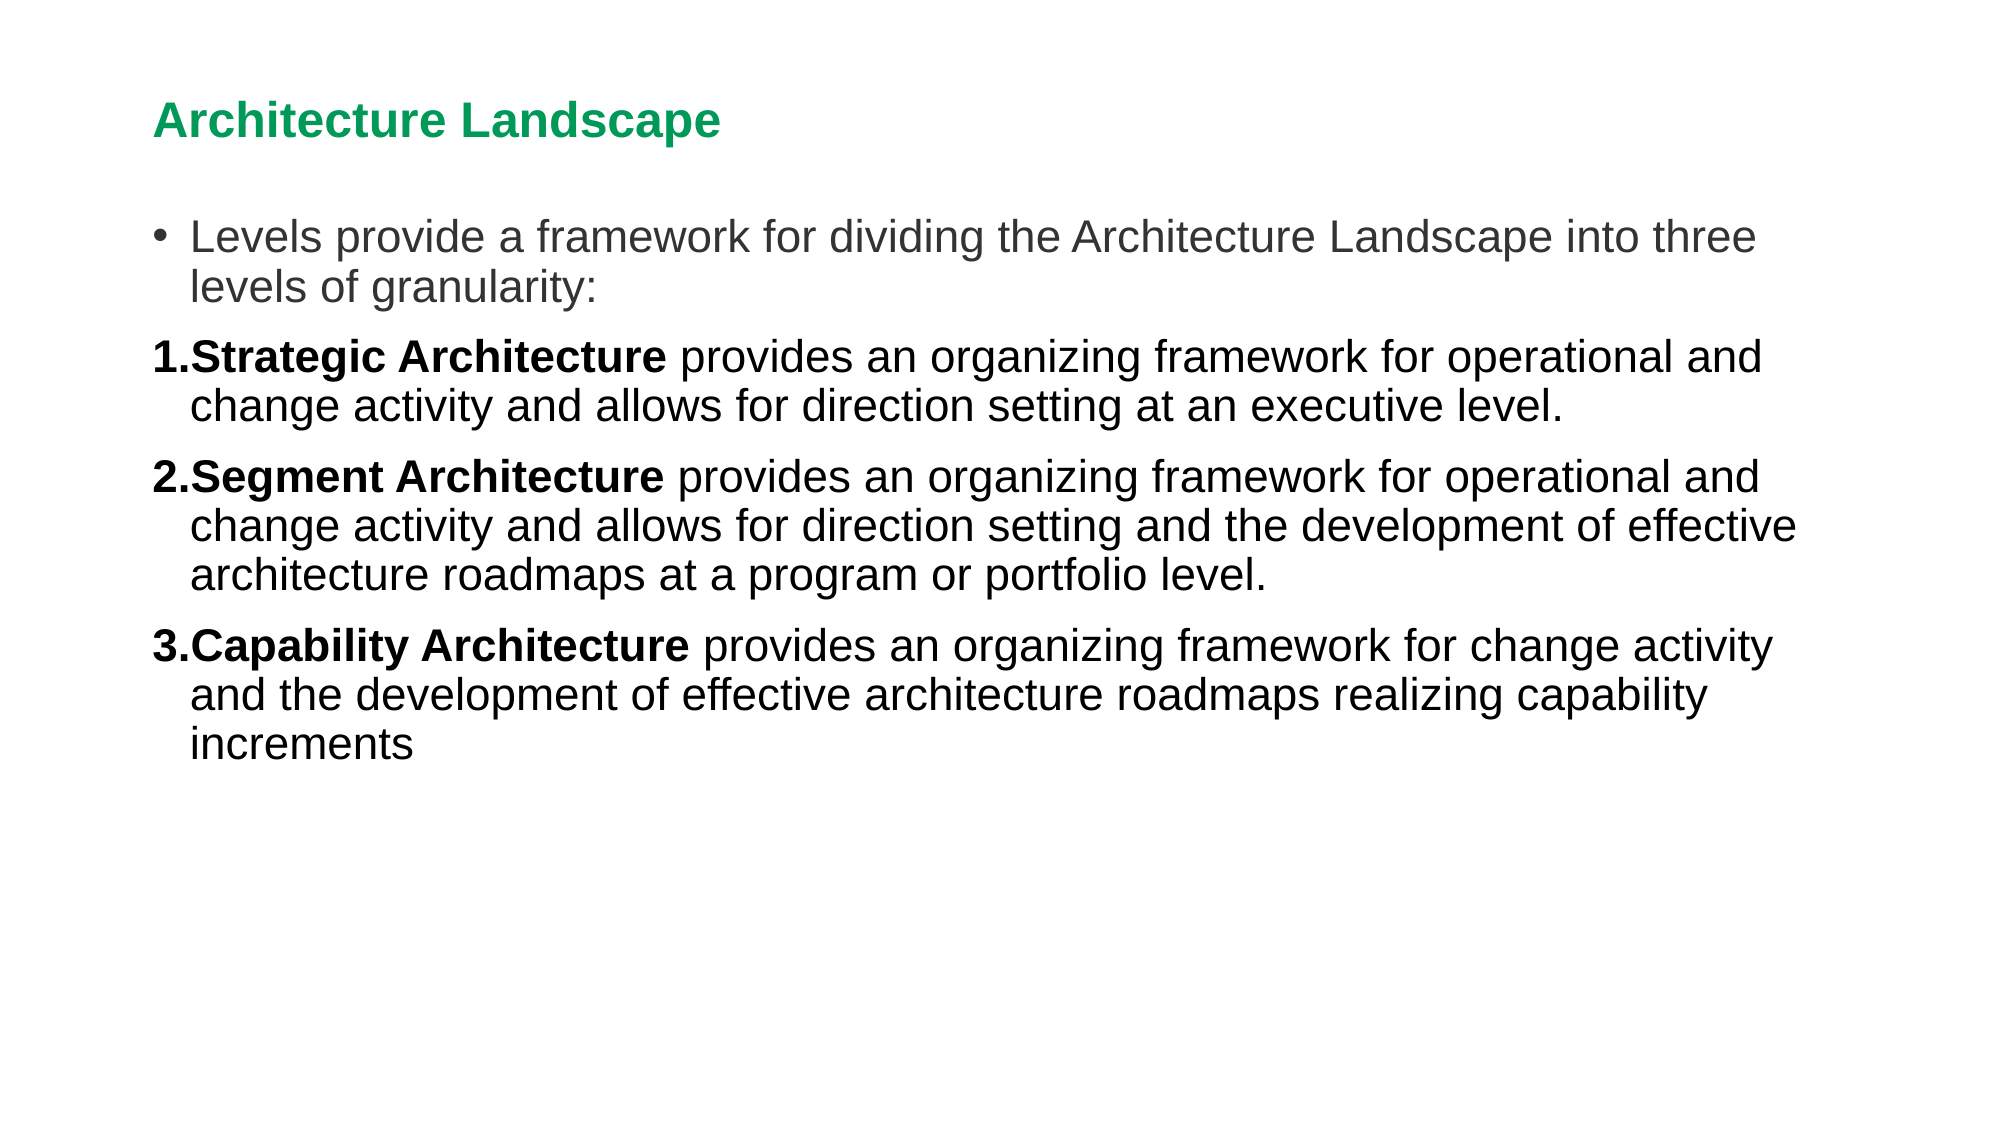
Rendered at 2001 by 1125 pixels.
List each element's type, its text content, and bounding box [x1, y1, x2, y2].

text_box Architecture Landscape [137, 80, 1690, 156]
list Levels provide a framework for dividing the Architecture Landscape into three levels of granularity: Strategic Architecture provides an organizing framework for operational and change activity and allows for direction setting at an executive level. Segment Architecture provides an organizing framework for operational and change activity and allows for direction setting and the development of effective architecture roadmaps at a program or portfolio level. Capability Architecture provides an organizing framework for change activity and the development of effective architecture roadmaps realizing capability increments [137, 205, 1863, 920]
